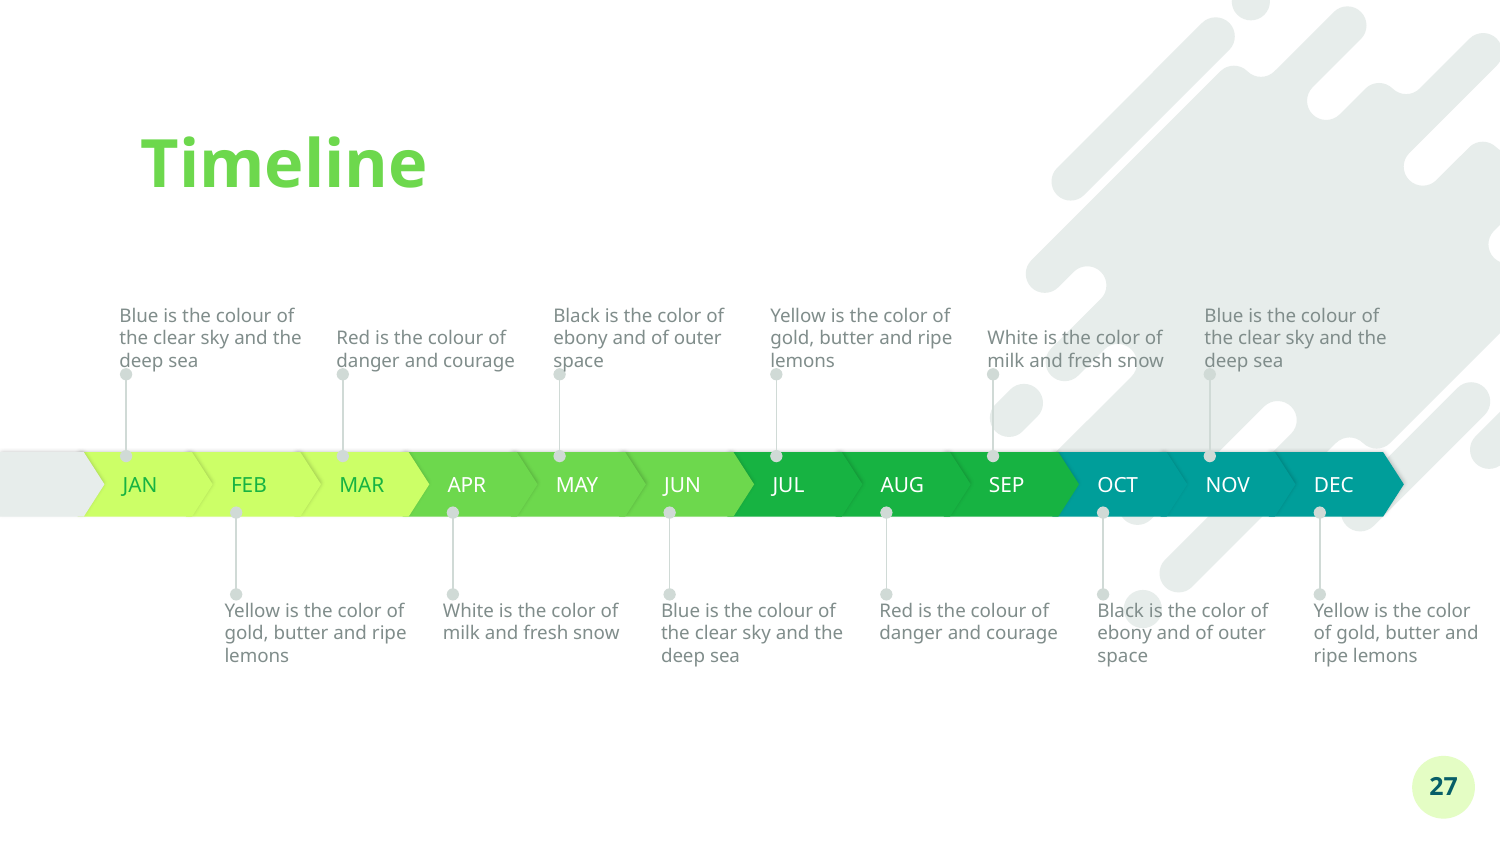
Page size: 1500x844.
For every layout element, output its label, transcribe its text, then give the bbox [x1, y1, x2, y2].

text_box White is the color of milk and fresh snow [987, 283, 1193, 371]
text_box Yellow is the color of gold, butter and ripe lemons [1313, 598, 1484, 686]
title Timeline [140, 137, 1360, 203]
text_box [0, 452, 105, 517]
text_box AUG [844, 452, 971, 517]
text_box SEP [954, 452, 1079, 517]
slide_number ‹#› [1412, 755, 1475, 819]
text_box Blue is the colour of the clear sky and the deep sea [1204, 283, 1410, 371]
text_box Red is the colour of danger and courage [336, 283, 542, 371]
text_box NOV [1169, 452, 1296, 517]
text_box MAY [521, 452, 646, 517]
text_box Blue is the colour of the clear sky and the deep sea [119, 283, 325, 371]
text_box Black is the color of ebony and of outer space [553, 283, 759, 371]
text_box OCT [1061, 452, 1188, 517]
text_box White is the color of milk and fresh snow [442, 598, 648, 686]
text_box Yellow is the color of gold, butter and ripe lemons [770, 283, 976, 371]
text_box FEB [196, 452, 322, 517]
text_box Red is the colour of danger and courage [879, 598, 1085, 686]
text_box MAR [304, 452, 430, 517]
text_box Yellow is the color of gold, butter and ripe lemons [224, 598, 430, 686]
text_box JAN [87, 452, 213, 517]
text_box Black is the color of ebony and of outer space [1097, 598, 1303, 686]
text_box Blue is the colour of the clear sky and the deep sea [661, 598, 867, 686]
text_box DEC [1279, 452, 1404, 517]
text_box JUL [736, 452, 863, 517]
text_box JUN [629, 452, 755, 517]
text_box APR [411, 452, 538, 517]
